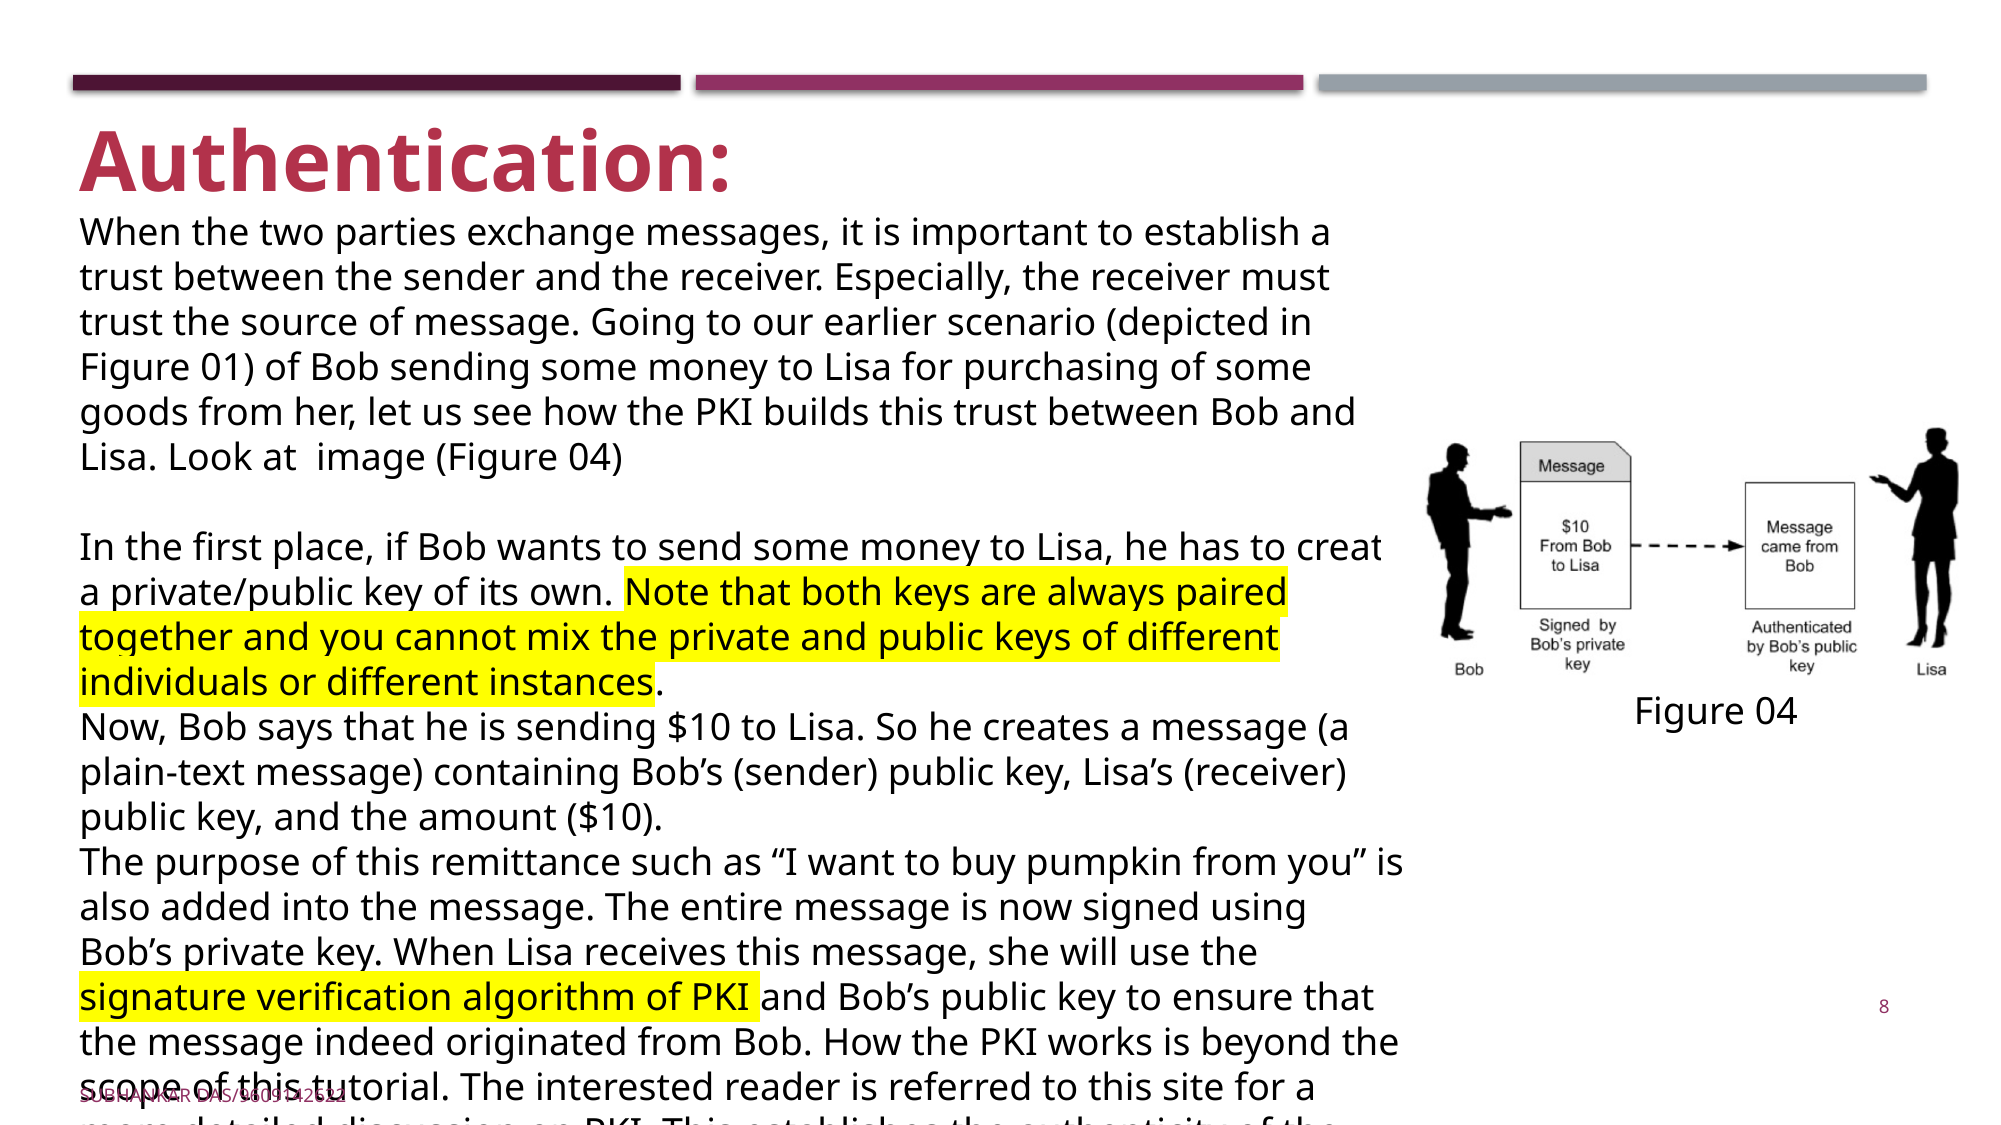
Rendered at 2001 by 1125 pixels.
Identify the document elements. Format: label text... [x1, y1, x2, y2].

slide_number 8 [1732, 977, 1905, 1037]
text_box Authentication: When the two parties exchange messages, it is important to establish a trust between the sender and the receiver. Especially, the receiver must trust the source of message. Going to our earlier scenario (depicted in Figure 01) of Bob sending some money to Lisa for purchasing of some goods from her, let us see how the PKI builds this trust between Bob and Lisa. Look at image (Figure 04) In the first place, if Bob wants to send some money to Lisa, he has to create a private/public key of its own. Note that both keys are always paired together and you cannot mix the private and public keys of different individuals or different instances. Now, Bob says that he is sending $10 to Lisa. So he creates a message (a plain-text message) containing Bob’s (sender) public key, Lisa’s (receiver) public key, and the amount ($10). The purpose of this remittance such as “I want to buy pumpkin from you” is also added into the message. The entire message is now signed using Bob’s private key. When Lisa receives this message, she will use the signature verification algorithm of PKI and Bob’s public key to ensure that the message indeed originated from Bob. How the PKI works is beyond the scope of this tutorial. The interested reader is referred to this site for a more detailed discussion on PKI. This establishes the authenticity of the message originator. Now, let us look at the message privacy............................................................ [64, 100, 1423, 1125]
footer Subhankar Das/9609142622 [64, 1065, 1200, 1125]
text_box Figure 04 [1618, 727, 1814, 740]
picture [1380, 382, 1990, 718]
